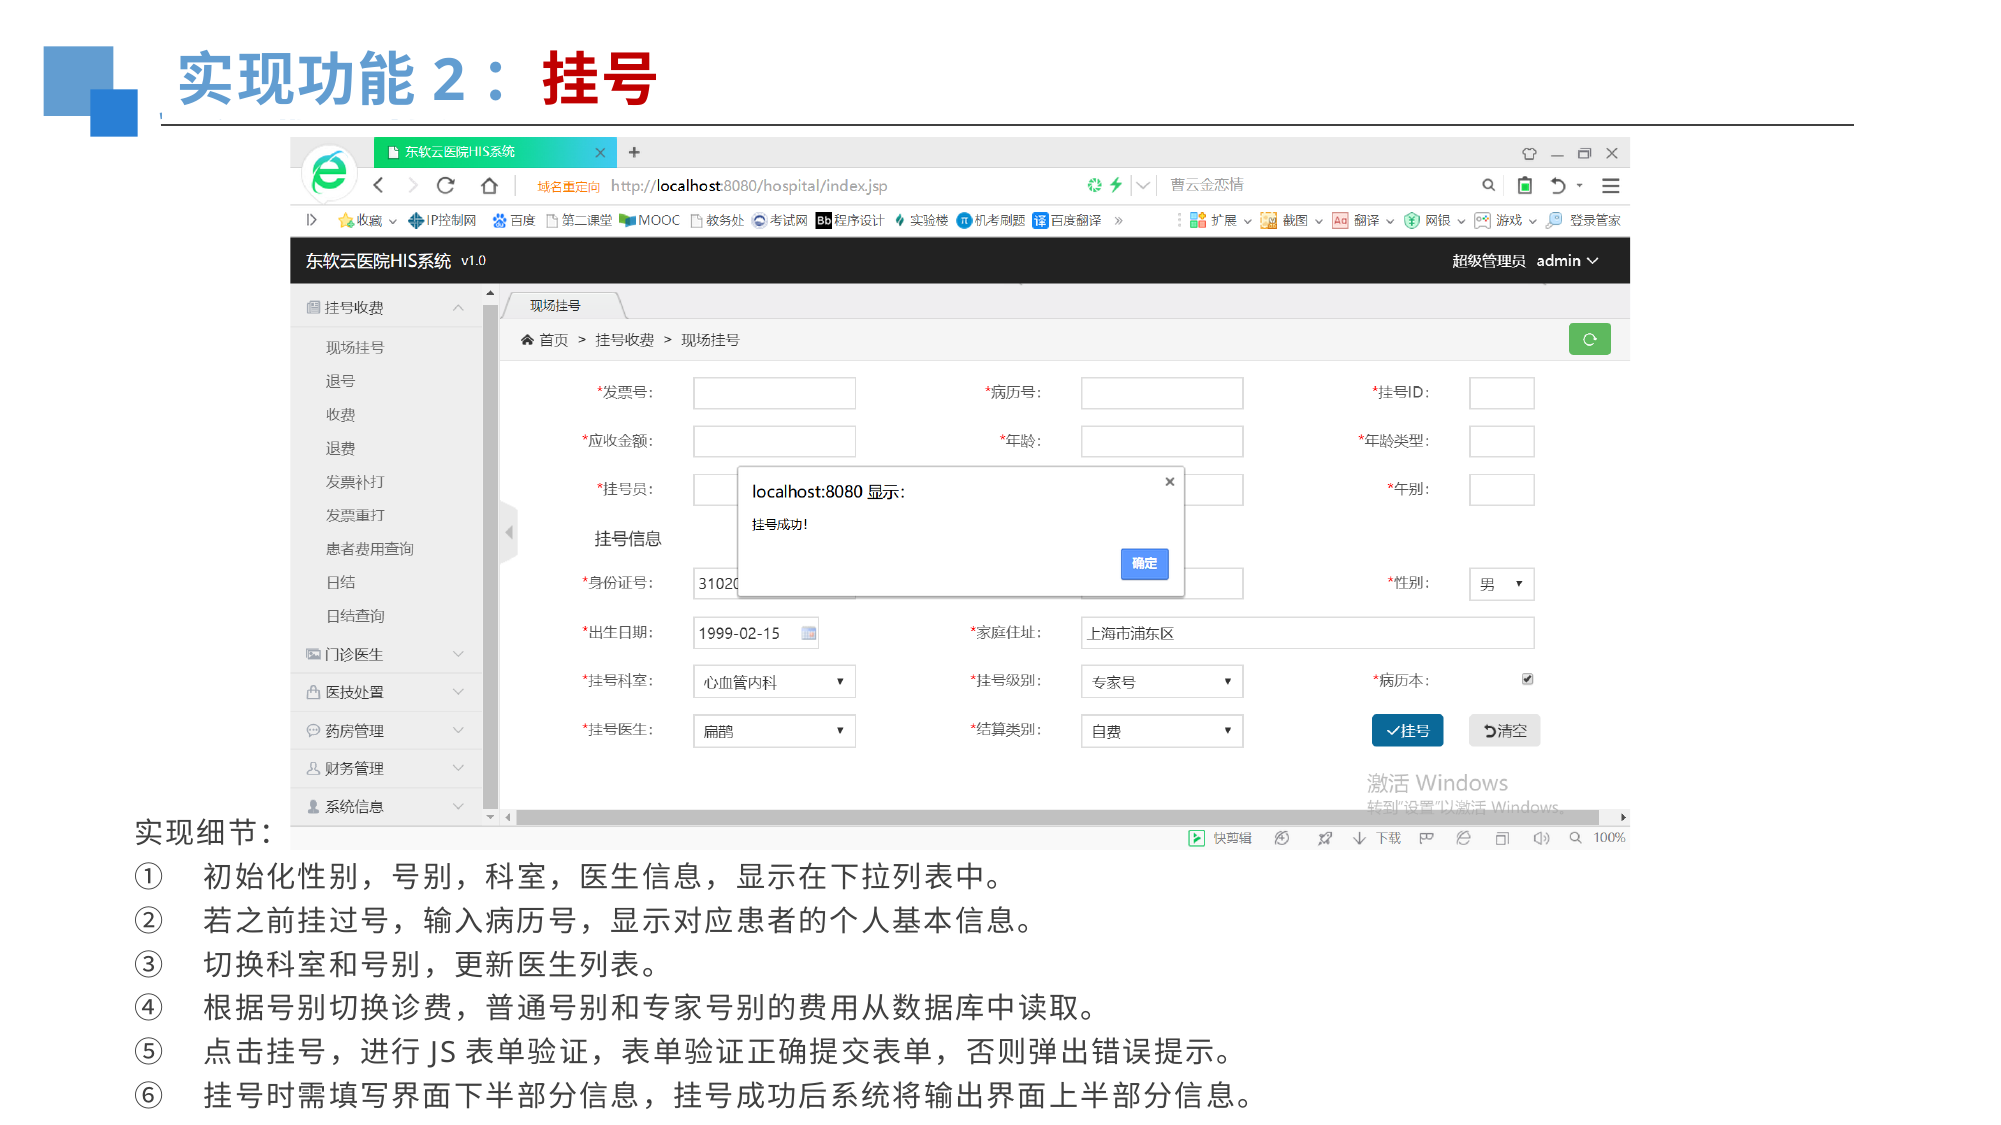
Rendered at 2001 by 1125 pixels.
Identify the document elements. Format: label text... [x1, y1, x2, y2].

text_box 实现功能2：挂号 [162, 34, 965, 120]
text_box 实现细节： ① 初始化性别，号别，科室，医生信息，显示在下拉列表中。 ② 若之前挂过号，输入病历号，显示对应患者的个人基本信息。 ③ 切换科室和号别，更新医生列表。 ④ 根据号别切换诊费，普通号别和专家号别的费用从数据库中读取。 ⑤ 点击挂号，进行JS表单验证，表单验证正确提交表单，否则弹出错误提示。 ⑥ 挂号时需填写界面下半部分信息，挂号成功后系统将输出界面上半部分信息。 [119, 798, 1759, 1120]
picture [290, 137, 1631, 850]
